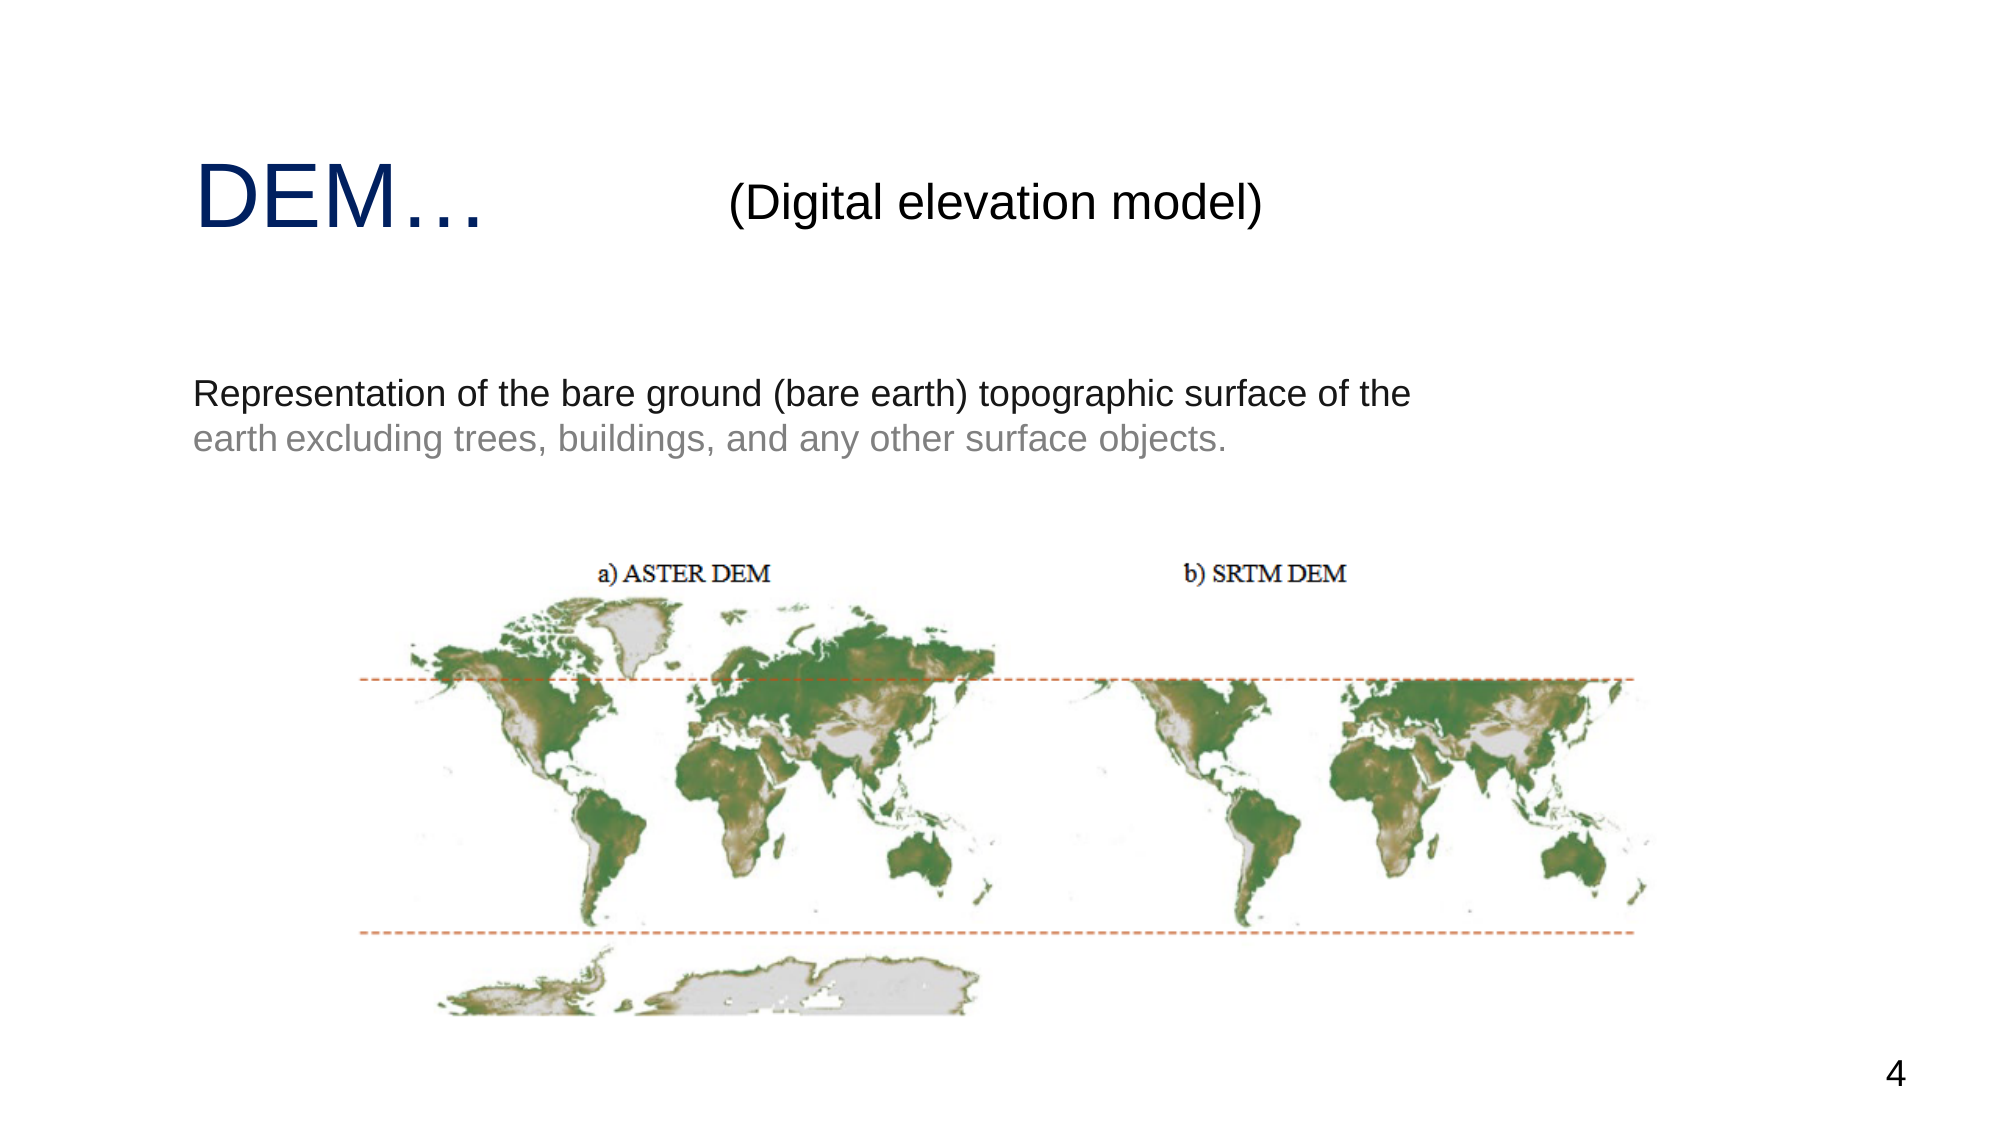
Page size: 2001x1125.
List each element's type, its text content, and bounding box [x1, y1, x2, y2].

text_box (Digital elevation model) [713, 162, 1714, 238]
text_box 4 [1871, 1042, 2000, 1102]
text_box Representation of the bare ground (bare earth) topographic surface of the earth excluding trees, buildings, and any other surface objects. [178, 361, 1440, 467]
text_box DEM… [179, 100, 1243, 300]
picture [331, 529, 1669, 1021]
